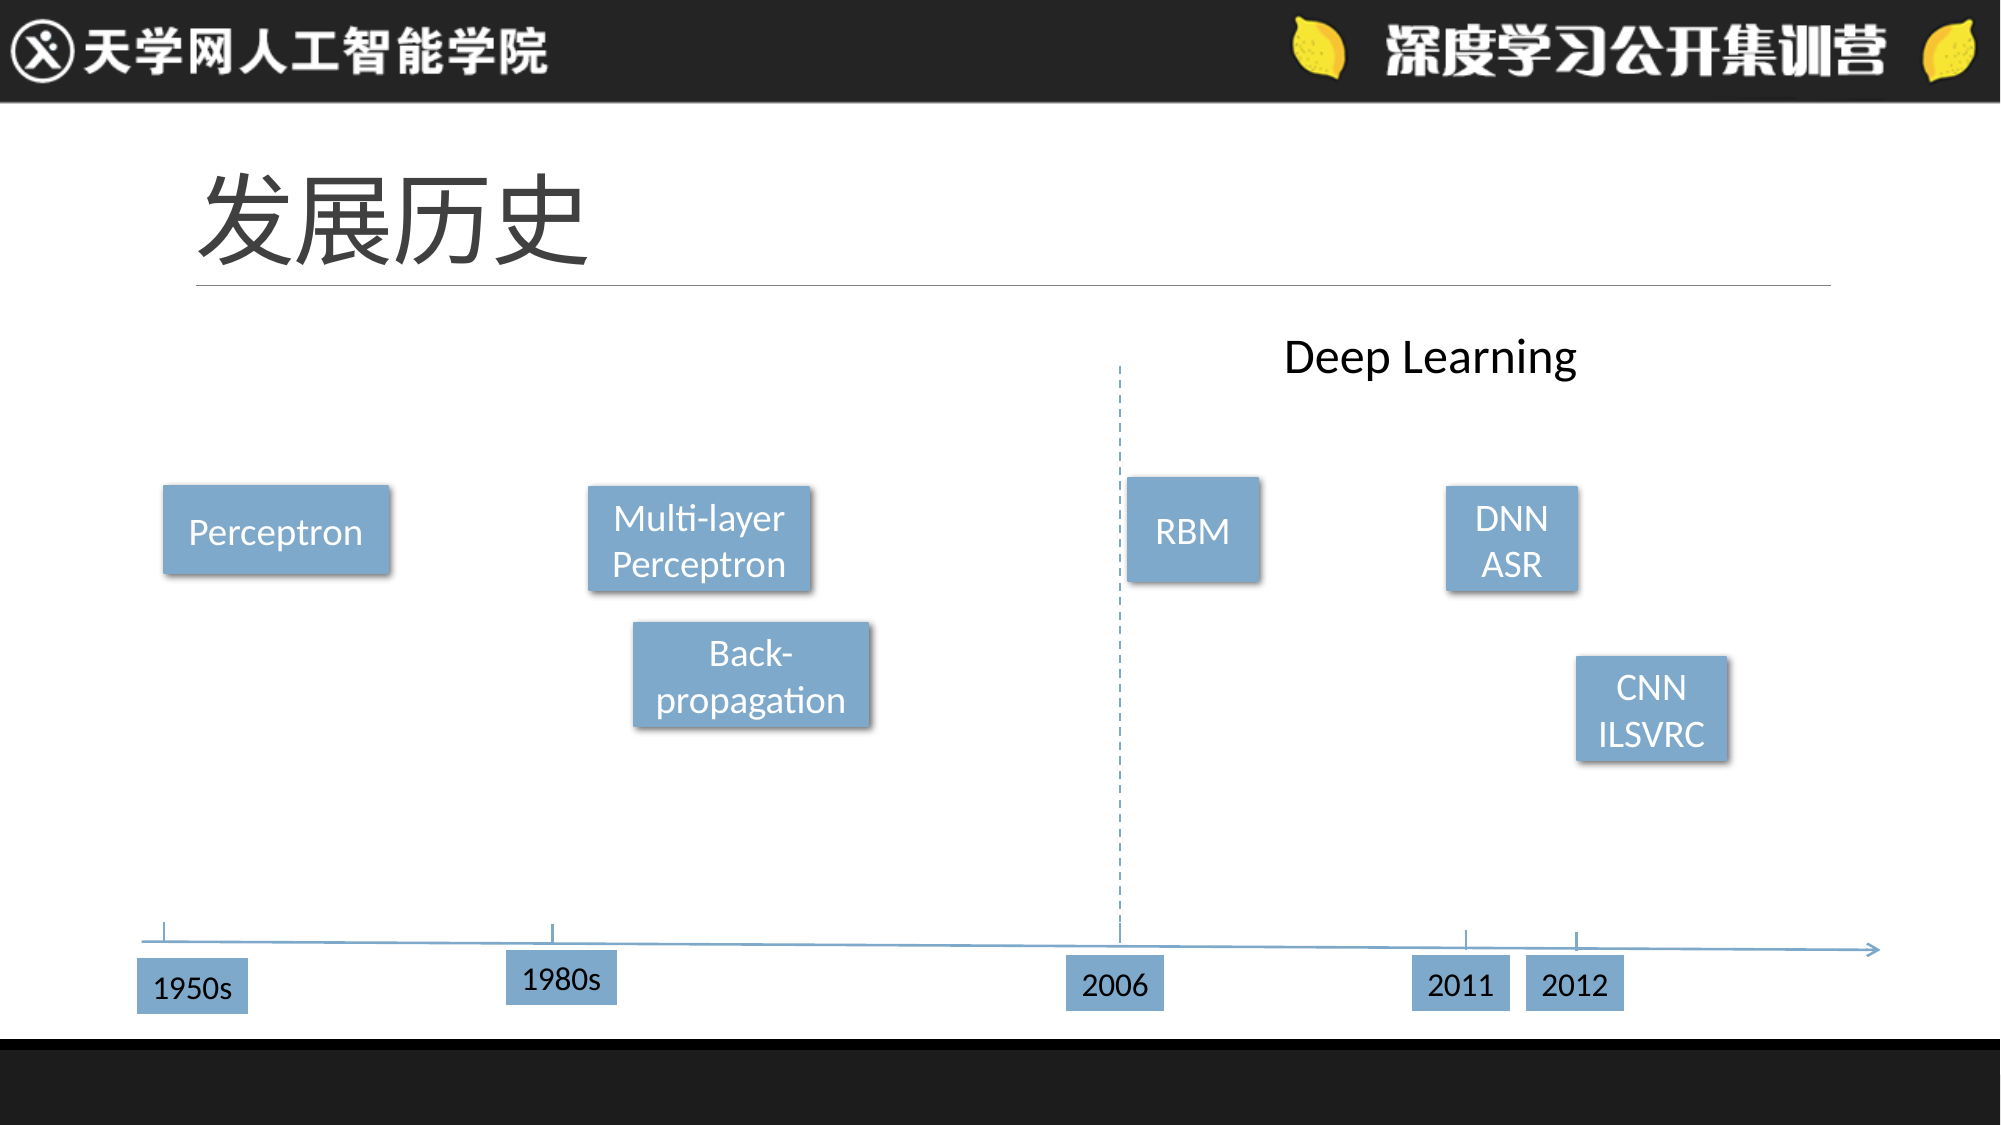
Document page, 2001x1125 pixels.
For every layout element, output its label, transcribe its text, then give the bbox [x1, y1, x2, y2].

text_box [141, 941, 1462, 951]
text_box Deep Learning [1269, 316, 1593, 391]
text_box 1980s [506, 961, 617, 1005]
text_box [1584, 941, 1882, 951]
text_box [552, 941, 560, 947]
text_box Multi-layer Perceptron [588, 486, 810, 591]
text_box Perceptron [163, 485, 389, 574]
picture [0, 0, 2001, 1125]
text_box 1950s [137, 958, 248, 1014]
text_box 2006 [1066, 961, 1164, 1011]
text_box DNN ASR [1446, 486, 1578, 591]
text_box CNN ILSVRC [1576, 656, 1727, 761]
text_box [1474, 941, 1573, 951]
text_box 2011 [1412, 961, 1510, 1011]
text_box RBM [1130, 477, 1259, 582]
text_box 2012 [1526, 961, 1624, 1011]
text_box Back-propagation [633, 622, 869, 727]
title 发展历史 [180, 47, 1830, 285]
